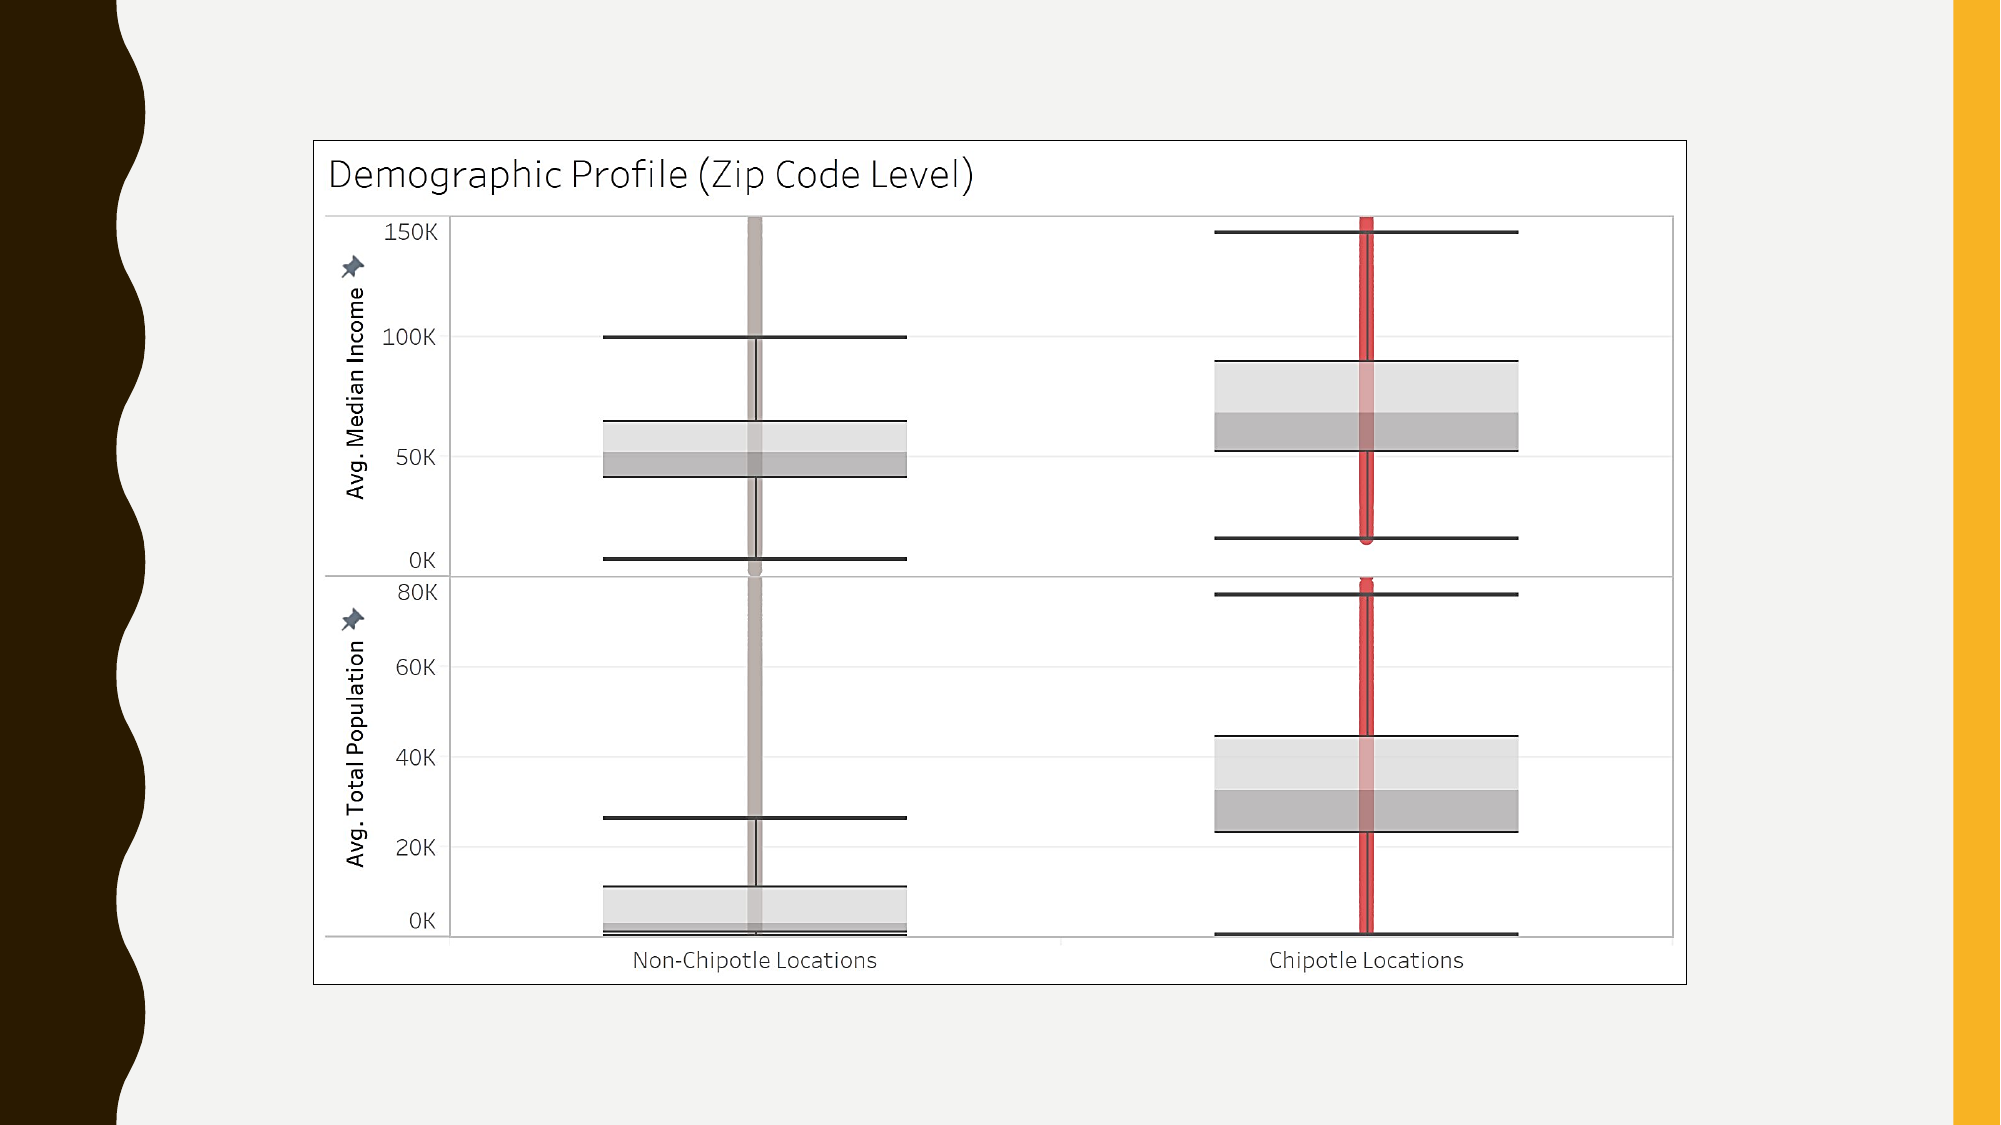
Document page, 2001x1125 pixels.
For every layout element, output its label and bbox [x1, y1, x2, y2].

picture [313, 140, 1687, 985]
